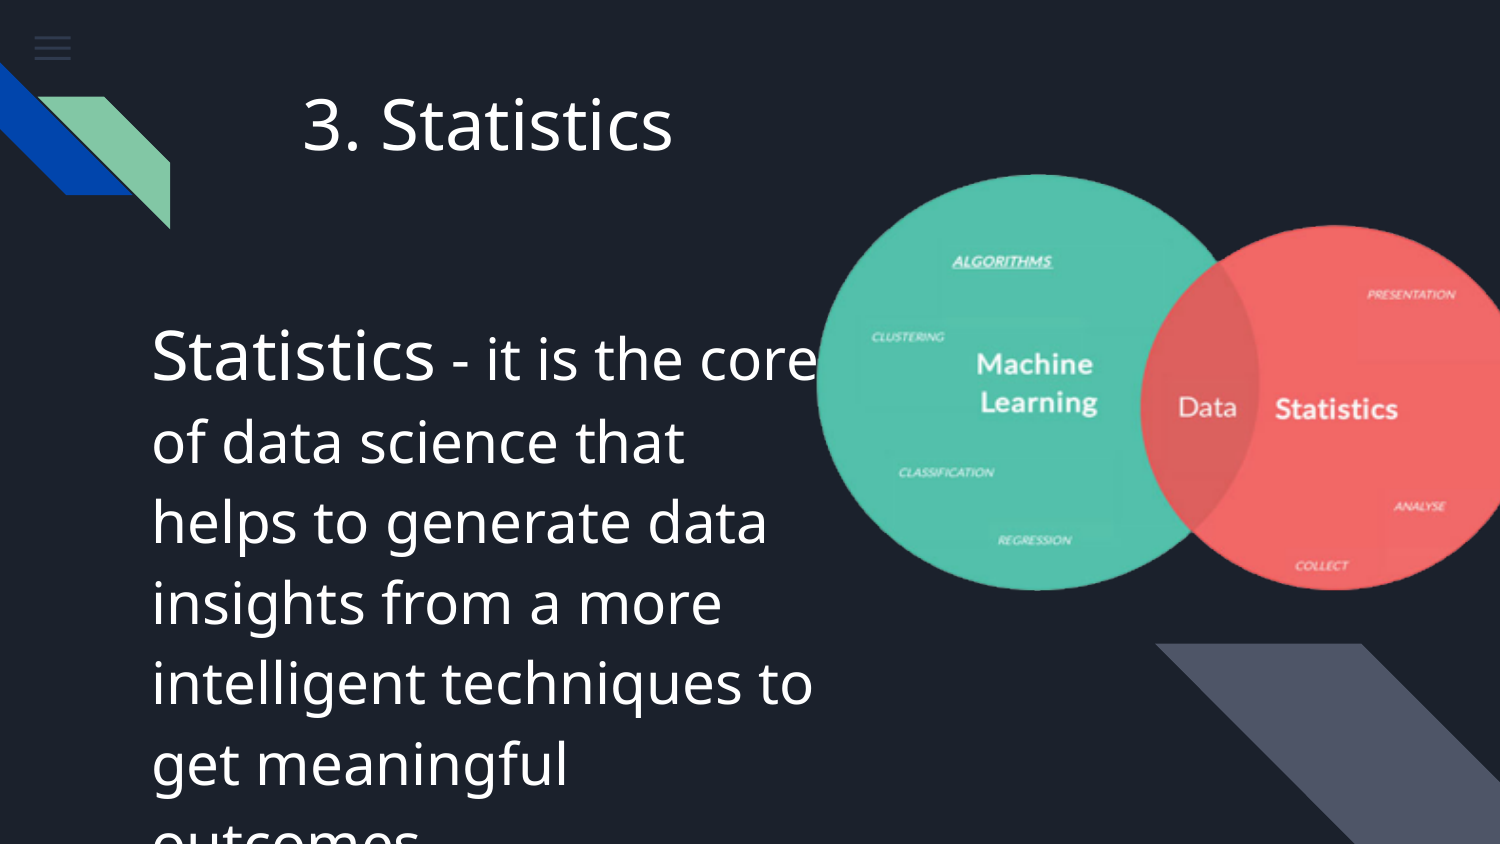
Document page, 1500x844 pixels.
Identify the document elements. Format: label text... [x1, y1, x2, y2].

list Statistics - it is the core of data science that helps to generate data insights from a more intelligent techniques to get meaningful outcomes. [136, 284, 841, 800]
text_box [1236, 725, 1500, 844]
picture [507, 74, 1500, 717]
title 3. Statistics [212, 64, 940, 284]
